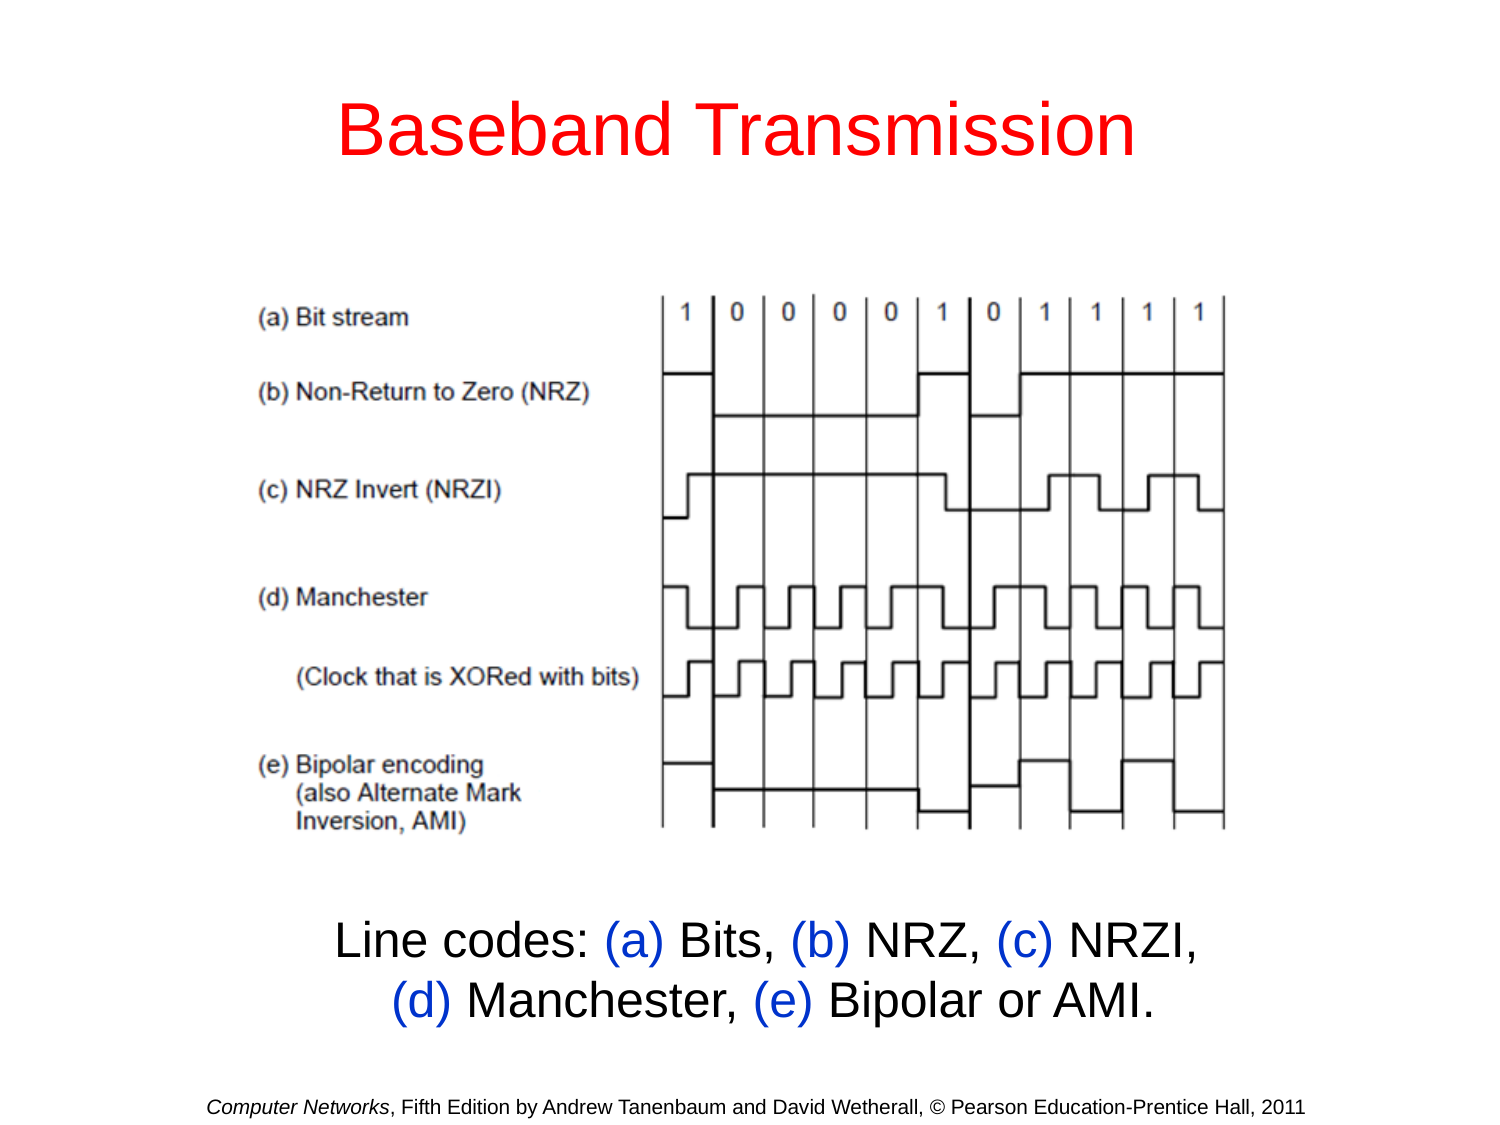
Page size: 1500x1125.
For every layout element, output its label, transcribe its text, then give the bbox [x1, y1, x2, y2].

list Line codes: (a) Bits, (b) NRZ, (c) NRZI, (d) Manchester, (e) Bipolar or AMI. [46, 899, 1500, 1076]
title Baseband Transmission [62, 49, 1413, 201]
picture [241, 263, 1258, 862]
footer Computer Networks, Fifth Edition by Andrew Tanenbaum and David Wetherall, © Pearson Education-Prentice Hall, 2011 [50, 1087, 1463, 1125]
